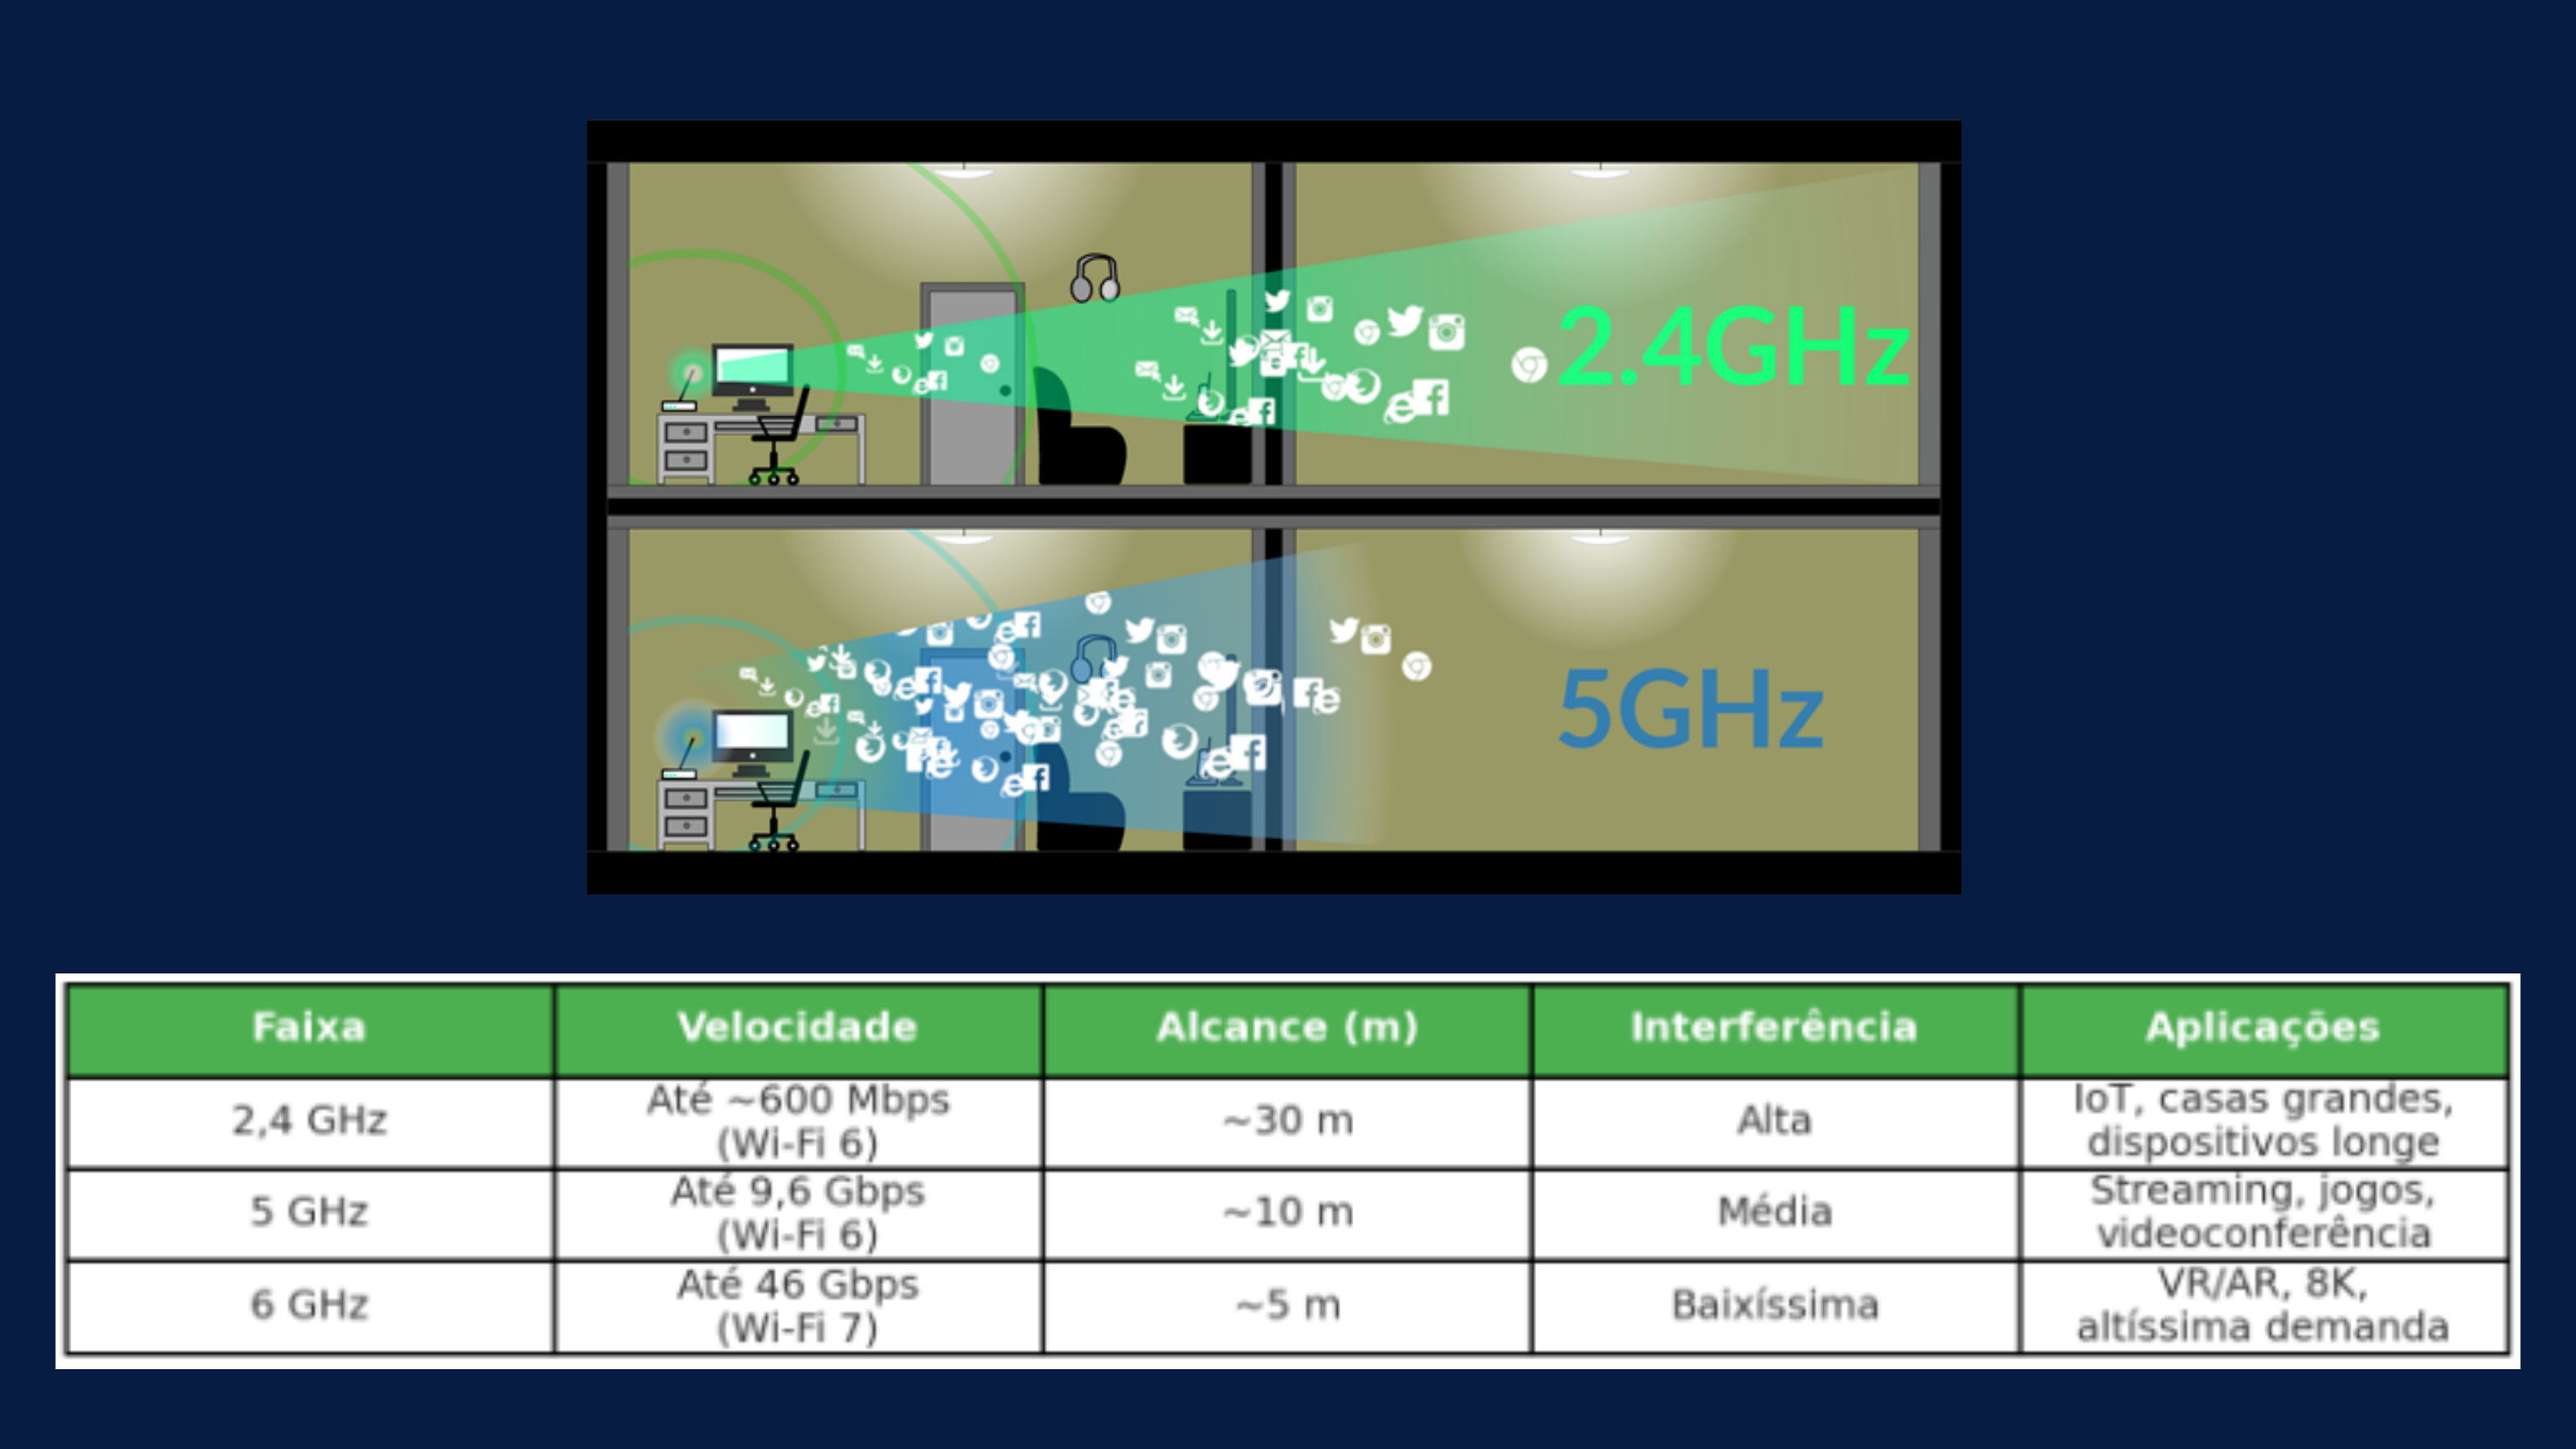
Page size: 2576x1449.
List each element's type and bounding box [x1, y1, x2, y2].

text_box [55, 973, 2521, 1369]
text_box [586, 119, 1962, 894]
